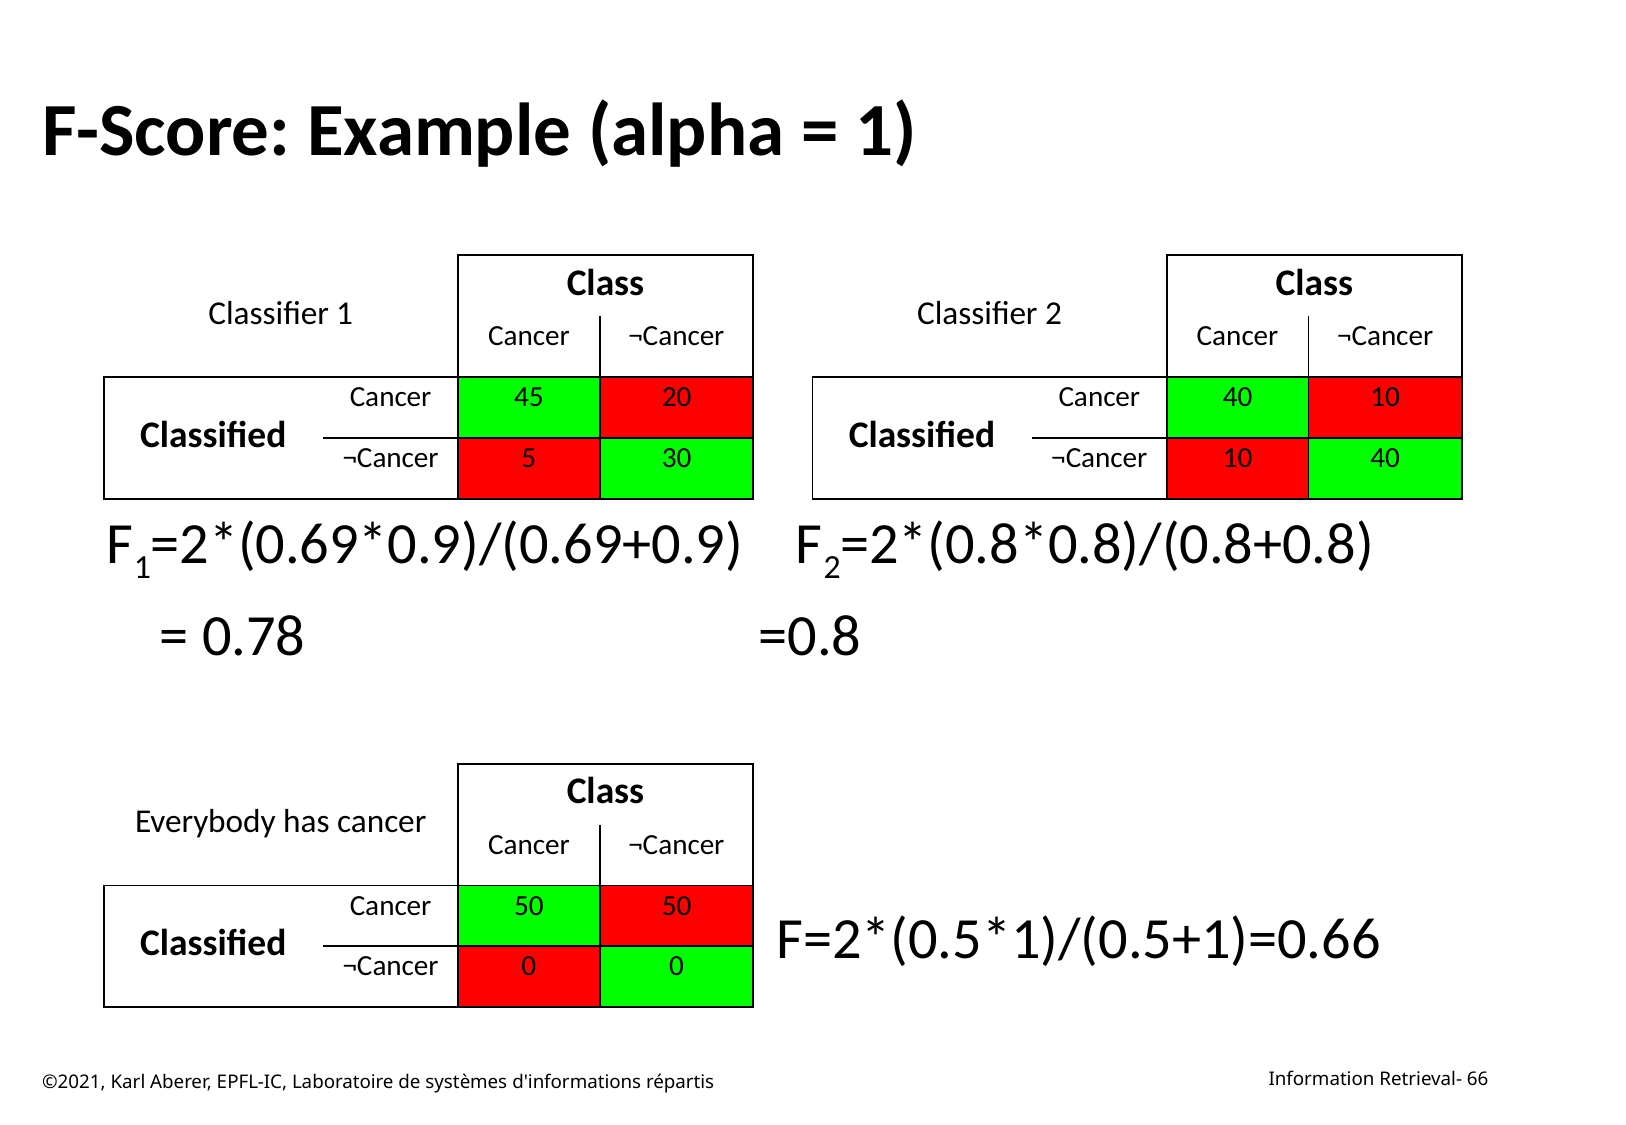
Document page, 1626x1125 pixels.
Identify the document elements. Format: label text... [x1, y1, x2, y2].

table_cell Cancer [459, 316, 599, 376]
table_cell Cancer [323, 886, 457, 945]
table_cell Cancer [459, 825, 599, 885]
table_header Classifier 2 [812, 255, 1166, 376]
table_cell 10 [1309, 378, 1461, 437]
table_cell ¬Cancer [323, 947, 457, 1006]
table_cell ¬Cancer [1309, 316, 1461, 376]
table_cell 20 [601, 378, 752, 437]
table_cell ¬Cancer [1032, 439, 1166, 498]
table_cell 40 [1168, 378, 1308, 437]
table_cell Classified [105, 378, 323, 498]
list F1=2*(0.69*0.9)/(0.69+0.9) F2=2*(0.8*0.8)/(0.8+0.8) = 0.78 =0.8 [91, 219, 1455, 1045]
table_cell Cancer [1168, 316, 1308, 376]
table_header Everybody has cancer [104, 764, 457, 885]
table_cell ¬Cancer [323, 439, 457, 498]
table_cell 5 [459, 439, 599, 498]
table_cell 45 [459, 378, 599, 437]
table_cell 40 [1309, 439, 1461, 498]
table_cell ¬Cancer [601, 316, 752, 376]
table_cell 10 [1168, 439, 1308, 498]
table_header Class [1168, 256, 1461, 316]
table_cell 0 [459, 947, 599, 1006]
table_cell Cancer [323, 378, 457, 437]
title F-Score: Example (alpha = 1) [27, 50, 1504, 200]
table_cell 30 [601, 439, 752, 498]
table_cell 0 [601, 947, 752, 1006]
table_cell Cancer [1032, 378, 1166, 437]
table_header Class [459, 256, 752, 316]
footer ©2021, Karl Aberer, EPFL-IC, Laboratoire de systèmes d'informations répartis [26, 1062, 1071, 1101]
table_cell Classified [105, 886, 323, 1006]
table_cell Classified [813, 378, 1032, 498]
text_box F=2*(0.5*1)/(0.5+1)=0.66 [761, 893, 1410, 978]
table_header Class [459, 765, 752, 825]
table_cell 50 [601, 886, 752, 945]
table_header Classifier 1 [104, 255, 457, 376]
table_cell 50 [459, 886, 599, 945]
table_cell ¬Cancer [601, 825, 752, 885]
